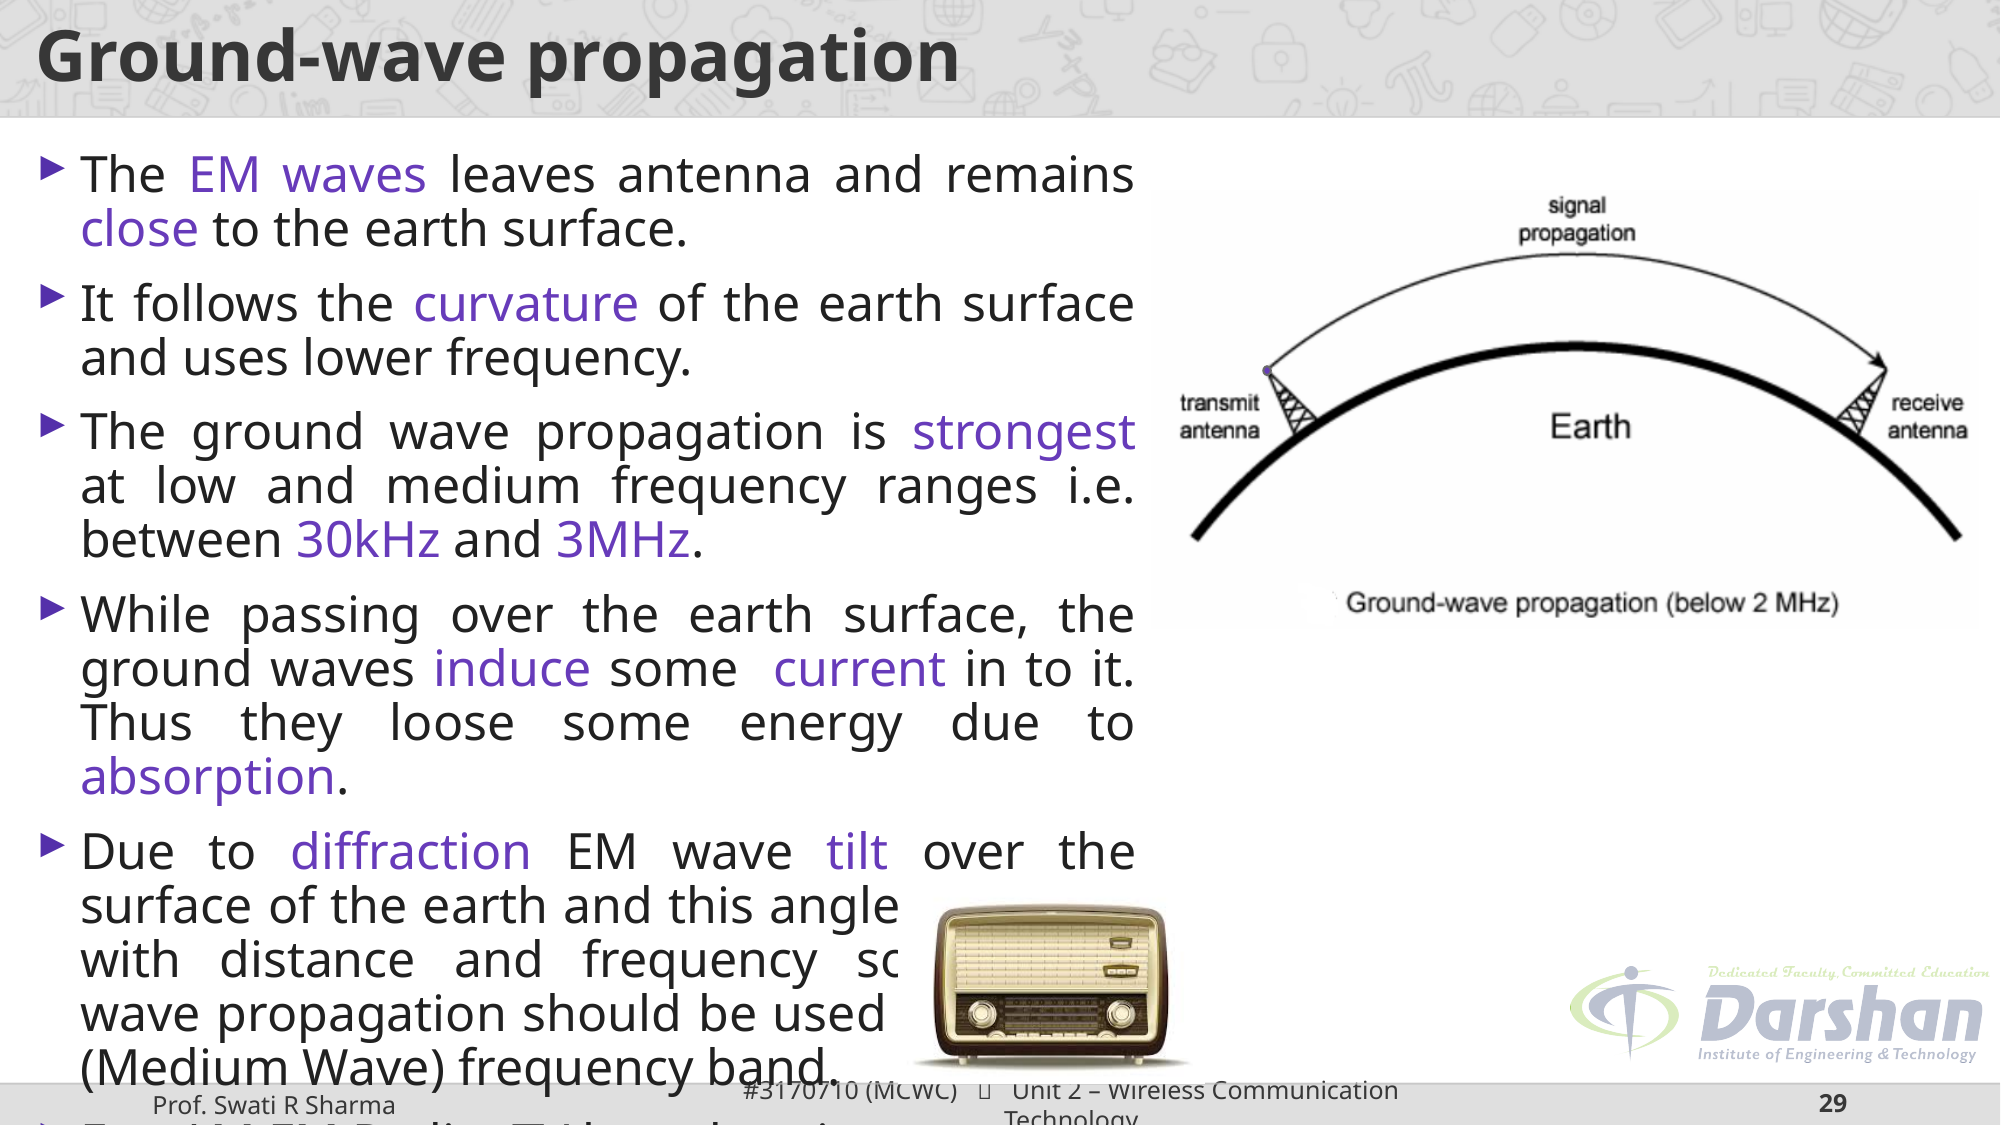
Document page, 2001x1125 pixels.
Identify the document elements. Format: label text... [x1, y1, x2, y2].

list The EM waves leaves antenna and remains close to the earth surface. It follows the curvature of the earth surface and uses lower frequency. The ground wave propagation is strongest at low and medium frequency ranges i.e. between 30kHz and 3MHz. While passing over the earth surface, the ground waves induce some current in to it. Thus they loose some energy due to absorption. Due to diffraction EM wave tilt over the surface of the earth and this angle increases with distance and frequency so, ground wave propagation should be used up to MW (Medium Wave) frequency band. E.g. AM FM Radio, TV broadcasting. [21, 141, 1152, 1059]
title Ground-wave propagation [0, 0, 2000, 117]
picture [1151, 185, 1979, 652]
picture [898, 880, 1205, 1084]
